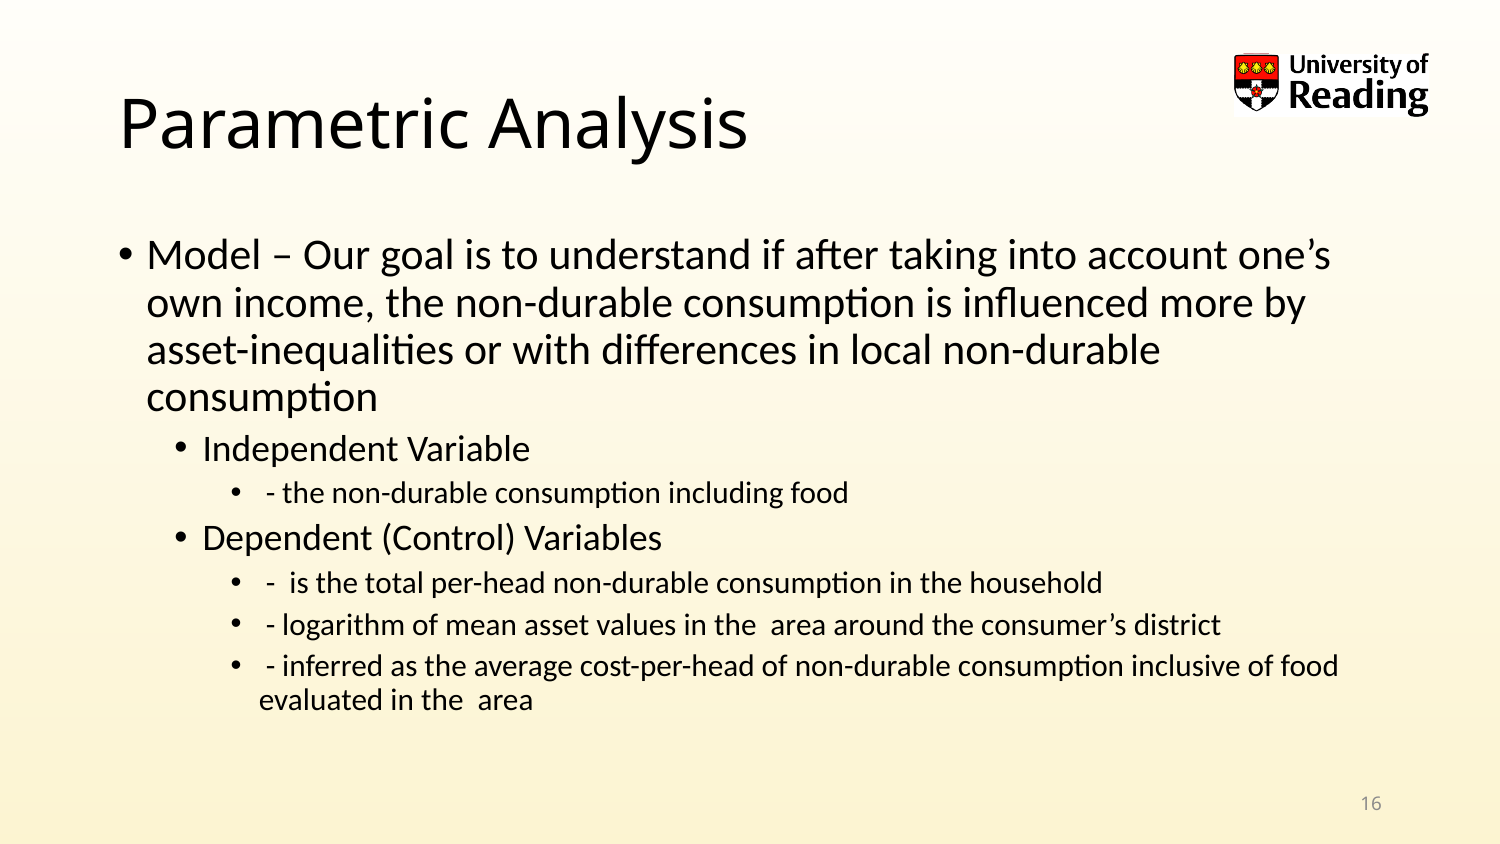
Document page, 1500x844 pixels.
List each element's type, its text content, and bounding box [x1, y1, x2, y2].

picture [1397, 53, 1429, 117]
title Parametric Analysis [103, 44, 1397, 208]
slide_number 16 [1059, 782, 1397, 827]
